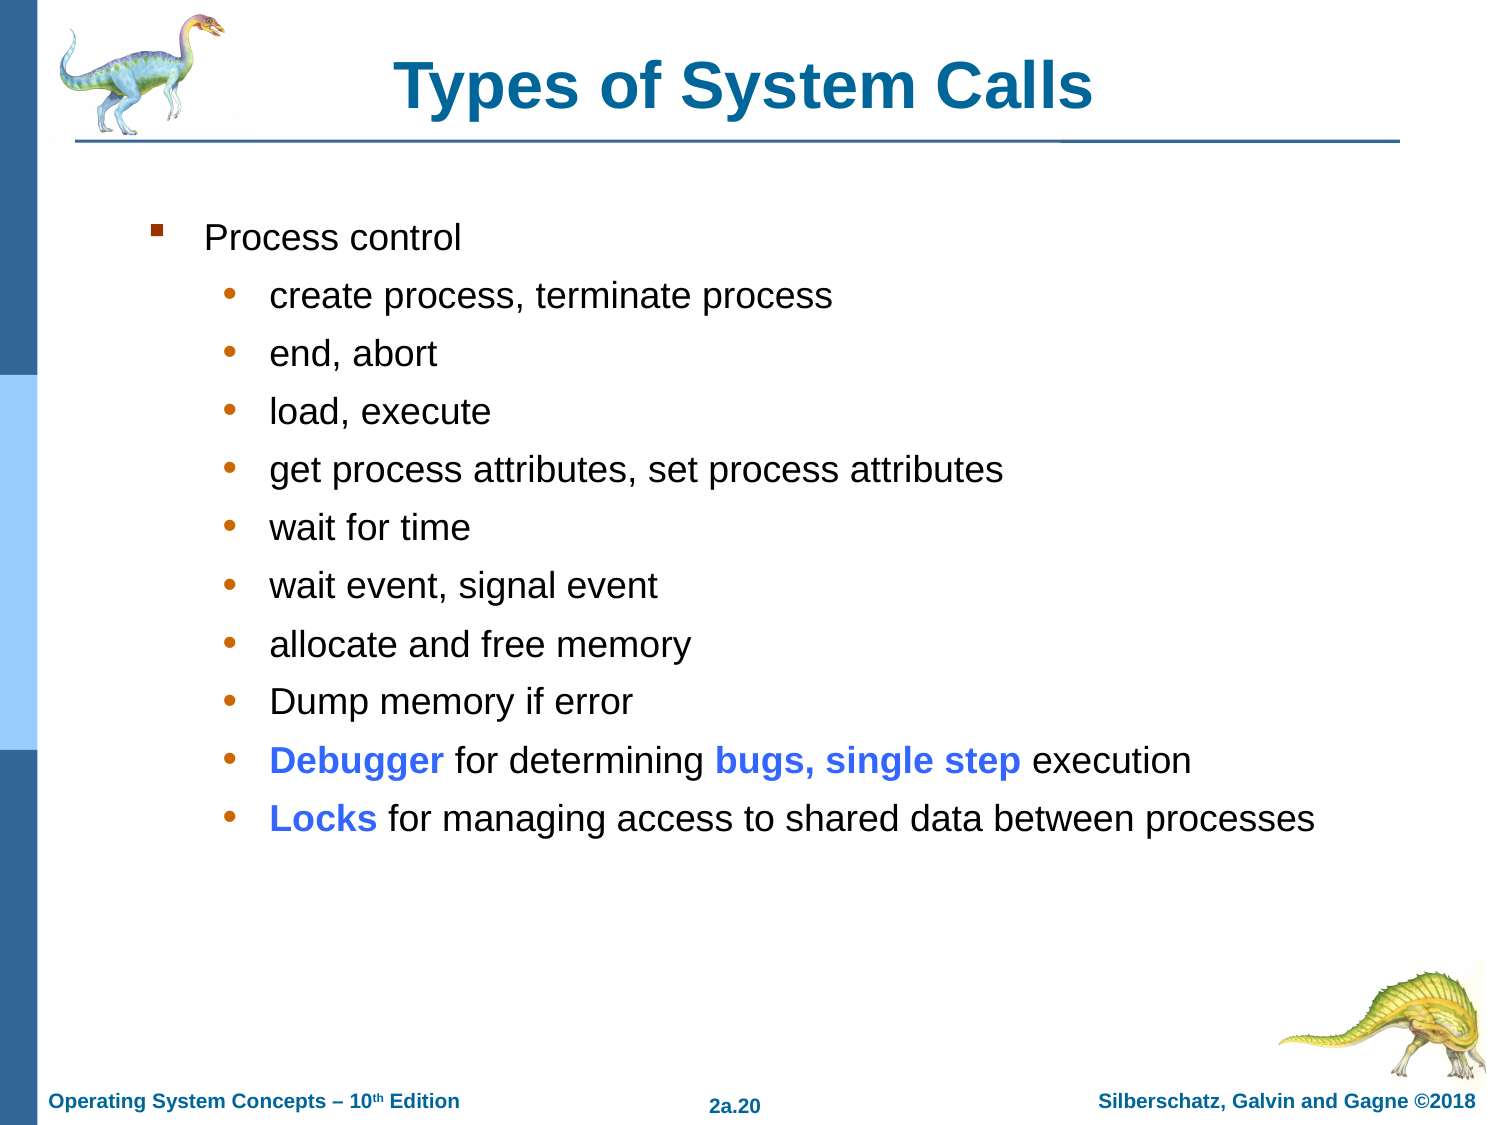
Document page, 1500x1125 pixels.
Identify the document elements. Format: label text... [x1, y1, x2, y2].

title Types of System Calls [77, 35, 1412, 130]
list Process control create process, terminate process end, abort load, execute get process attributes, set process attributes wait for time wait event, signal event allocate and free memory Dump memory if error Debugger for determining bugs, single step execution Locks for managing access to shared data between processes [132, 205, 1404, 949]
picture [1275, 959, 1486, 1090]
picture [46, 0, 243, 149]
